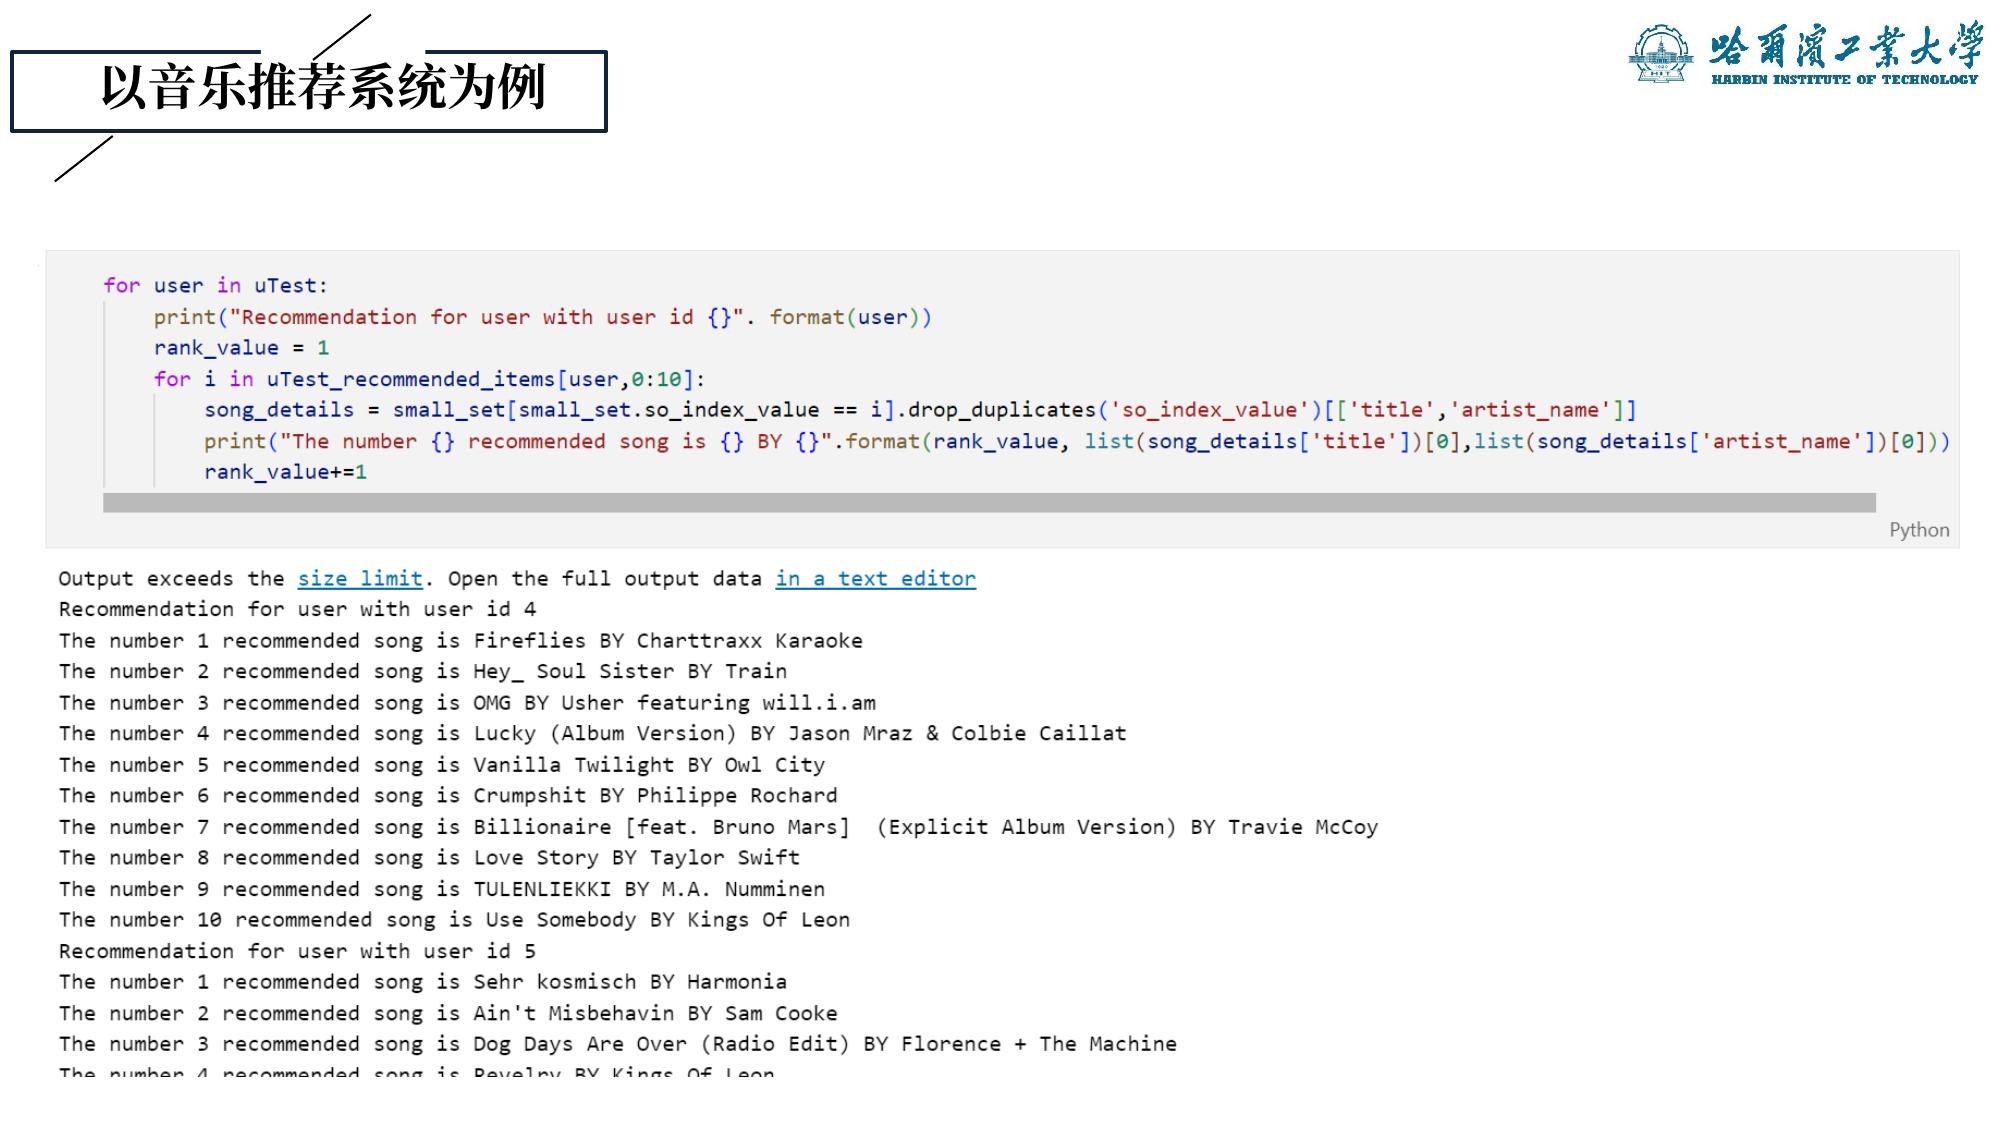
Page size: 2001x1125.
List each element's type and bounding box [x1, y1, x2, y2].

picture [1626, 12, 1991, 94]
picture [38, 250, 1960, 1077]
text_box [0, 14, 646, 182]
